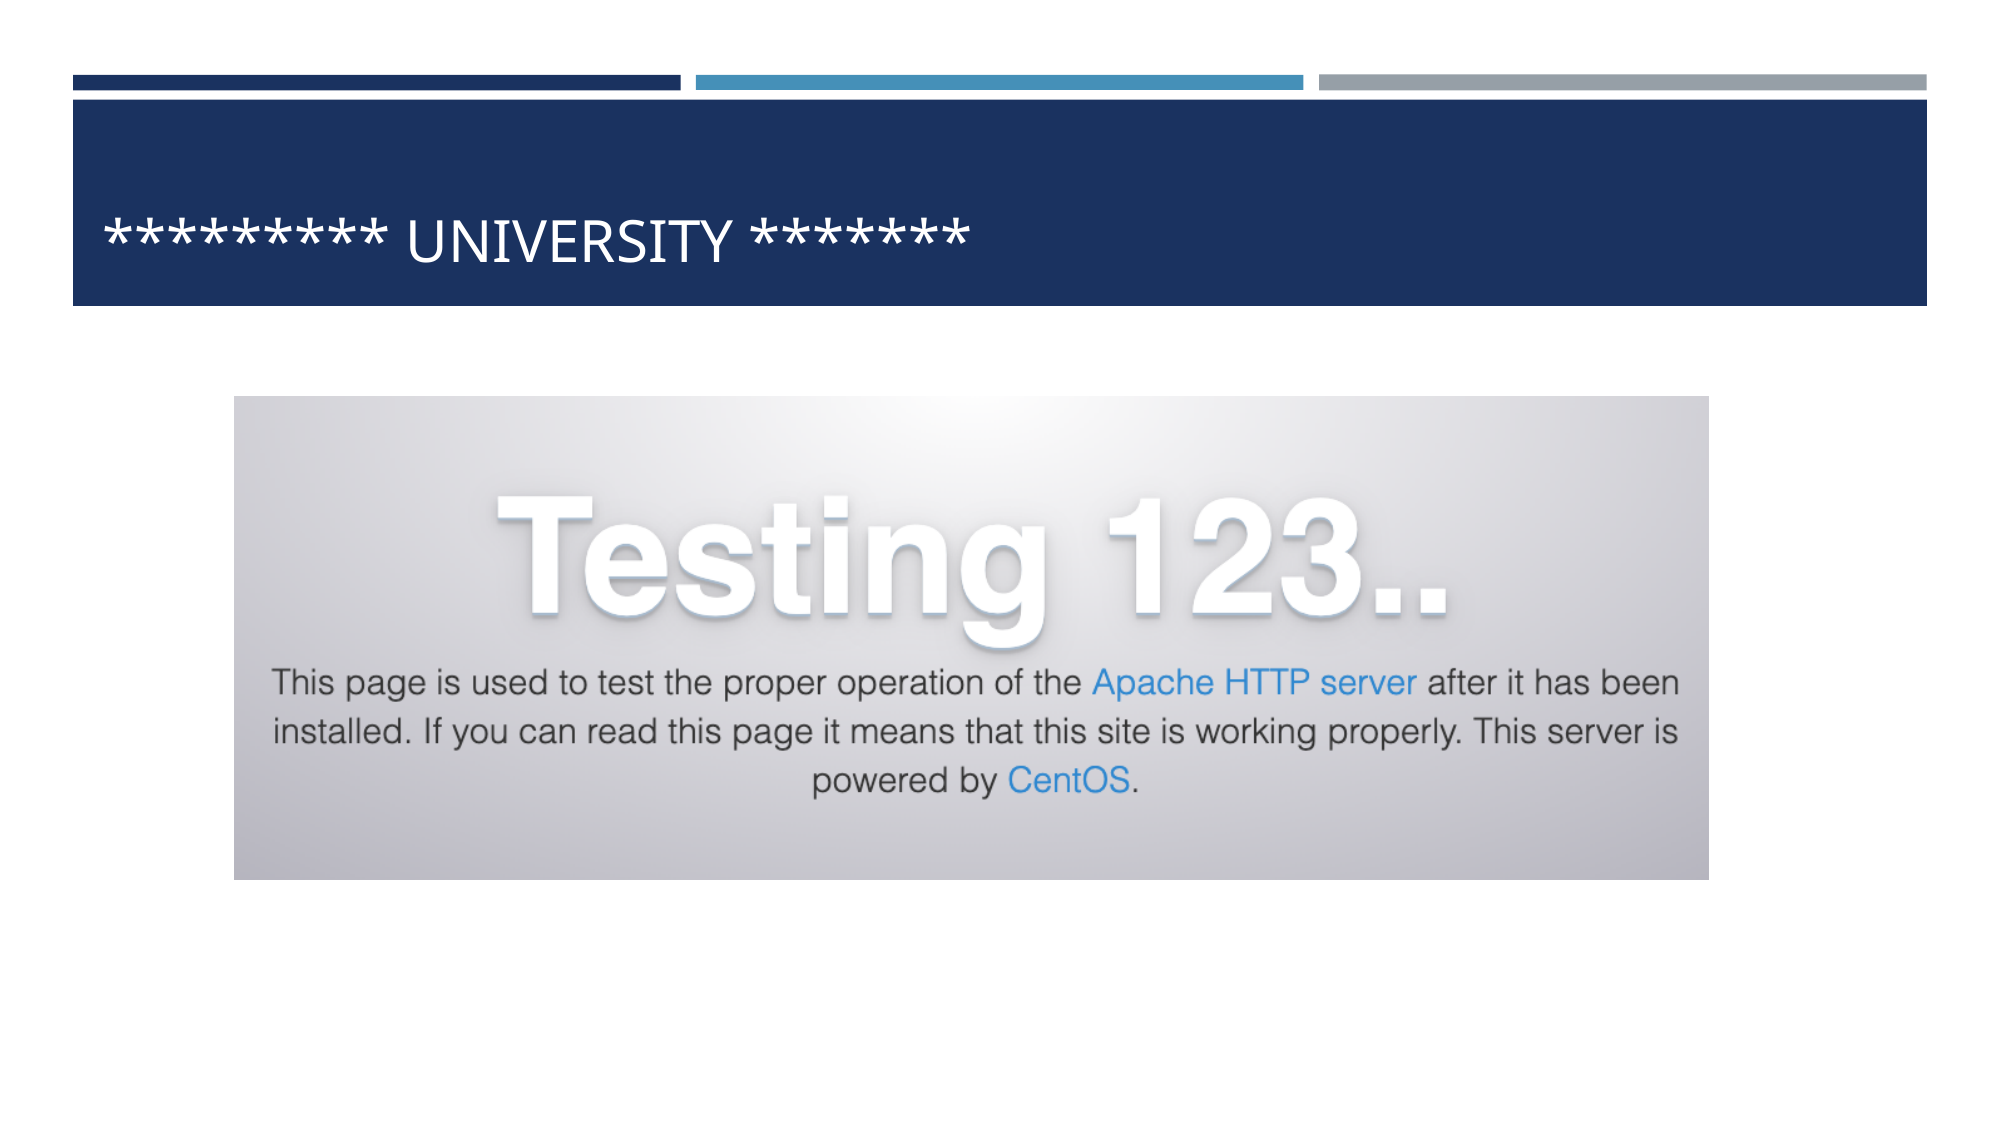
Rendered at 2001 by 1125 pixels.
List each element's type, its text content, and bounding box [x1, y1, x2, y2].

title ********* University ******* [94, 119, 1906, 283]
picture [234, 396, 1709, 880]
